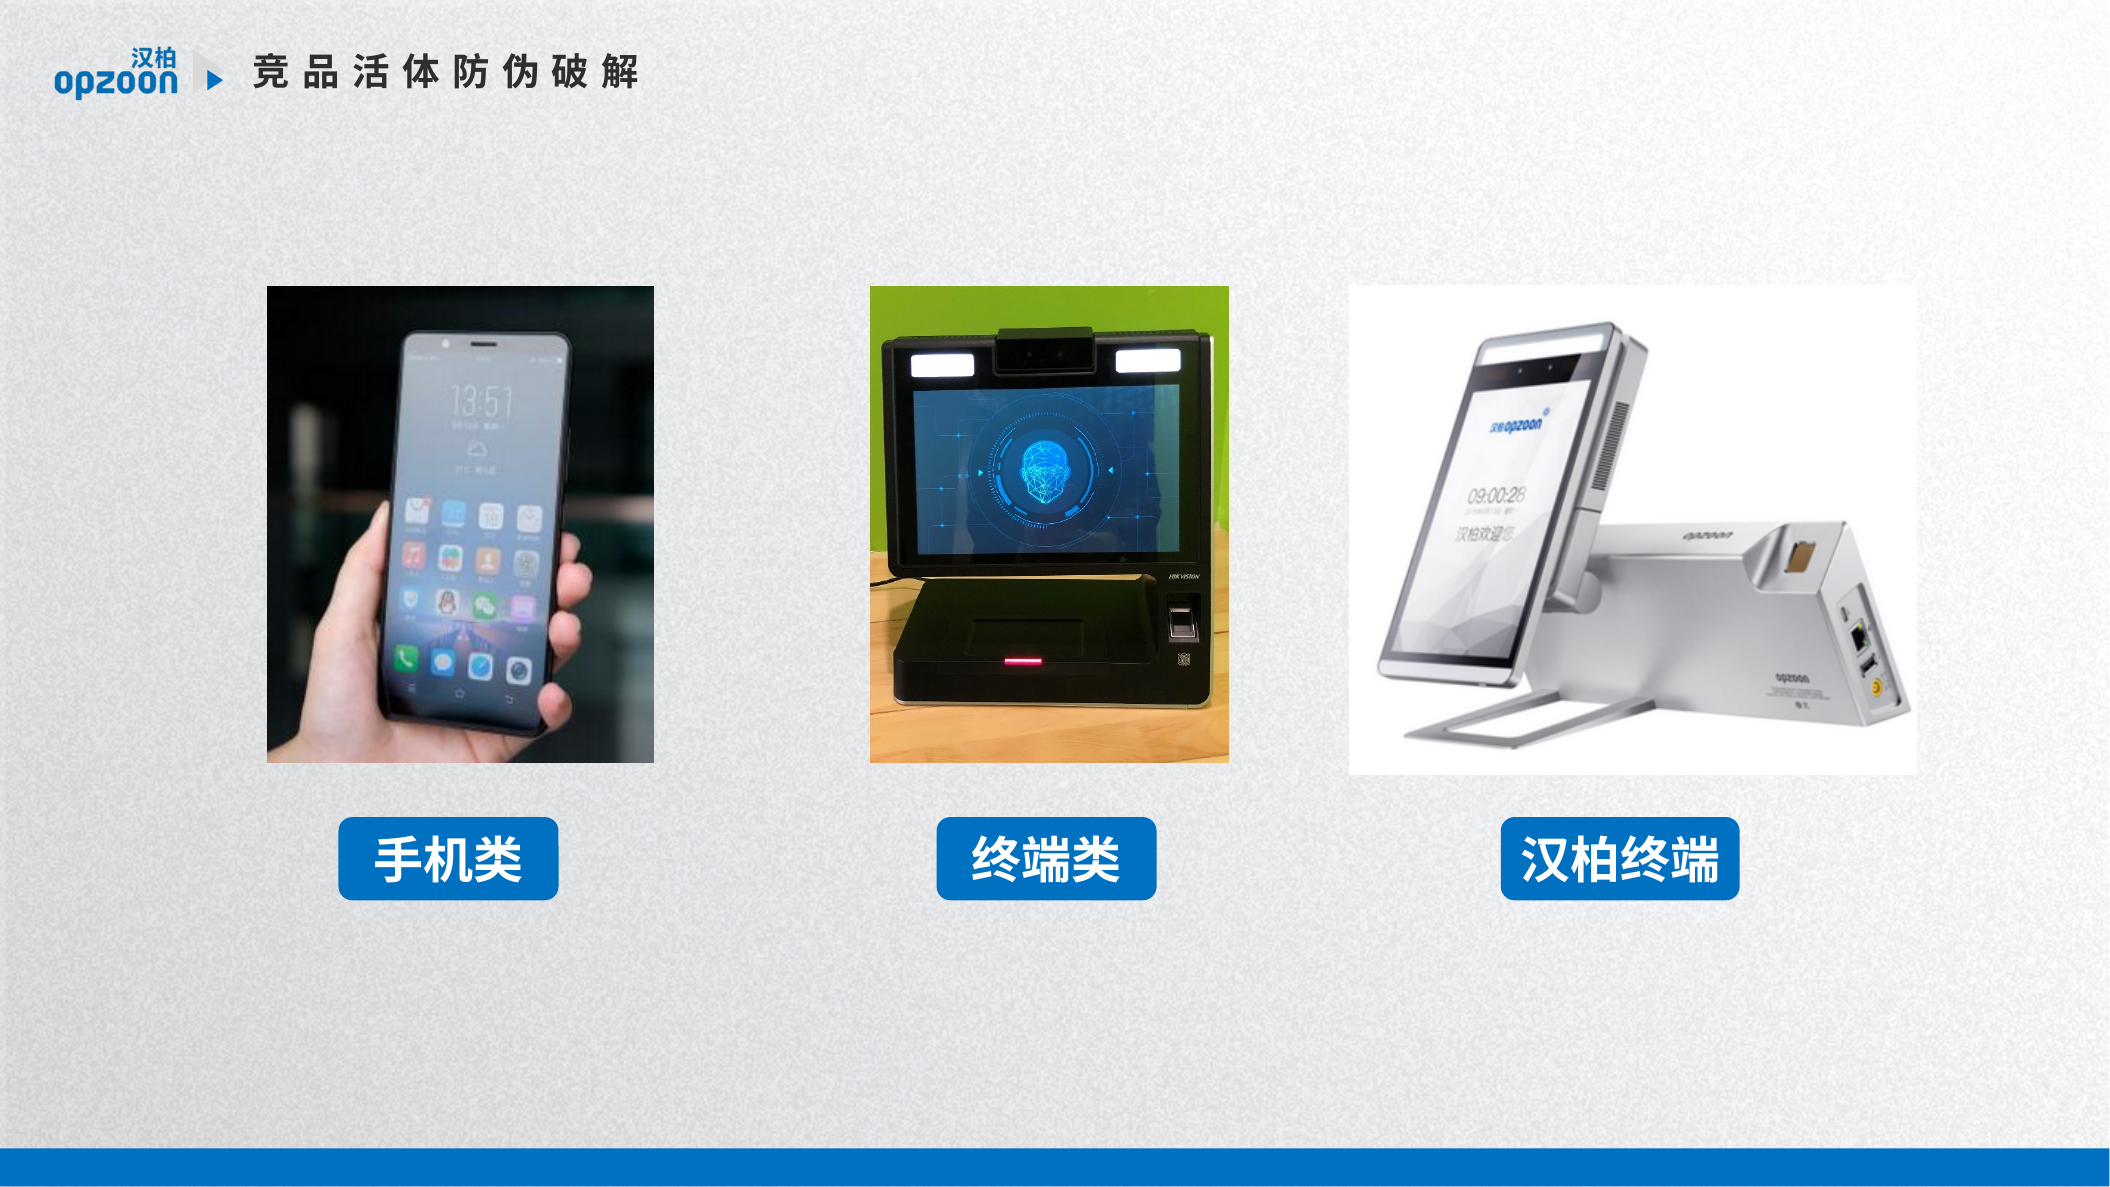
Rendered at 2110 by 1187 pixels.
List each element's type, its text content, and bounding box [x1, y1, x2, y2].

text_box 手机类 [337, 815, 560, 902]
picture [0, 0, 2110, 1147]
text_box 竞品活体防伪破解 [237, 40, 655, 101]
text_box [0, 1147, 2110, 1187]
text_box 汉柏终端 [1499, 815, 1741, 902]
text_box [50, 36, 225, 105]
text_box 终端类 [935, 815, 1158, 902]
